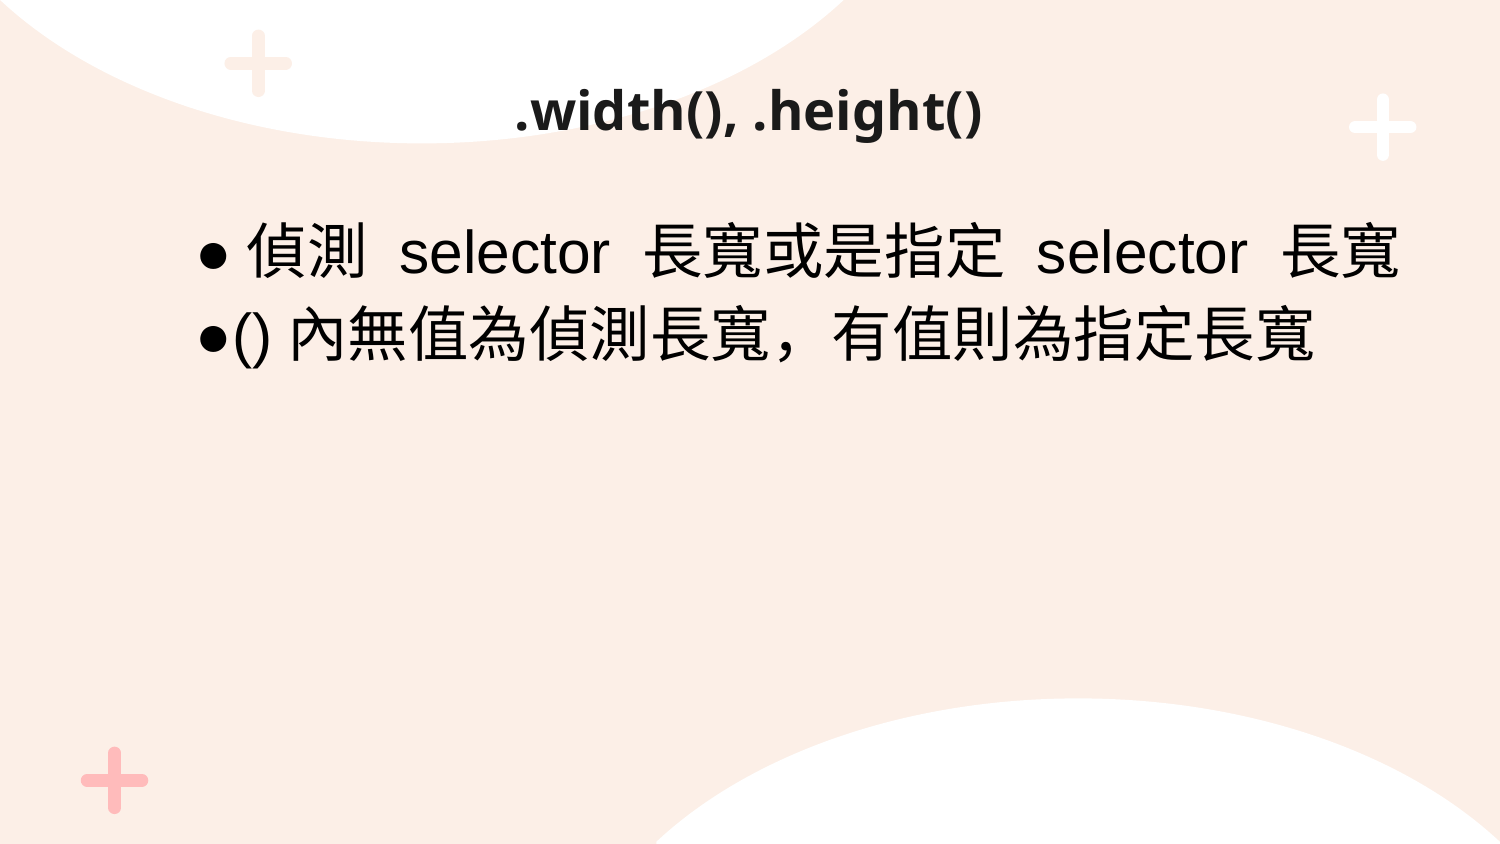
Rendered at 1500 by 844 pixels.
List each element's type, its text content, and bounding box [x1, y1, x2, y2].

title .width(), .height() [115, 67, 1383, 163]
list ●偵測 selector 長寬或是指定 selector 長寬 ●()內無值為偵測長寬，有值則為指定長寬 [195, 172, 1420, 793]
